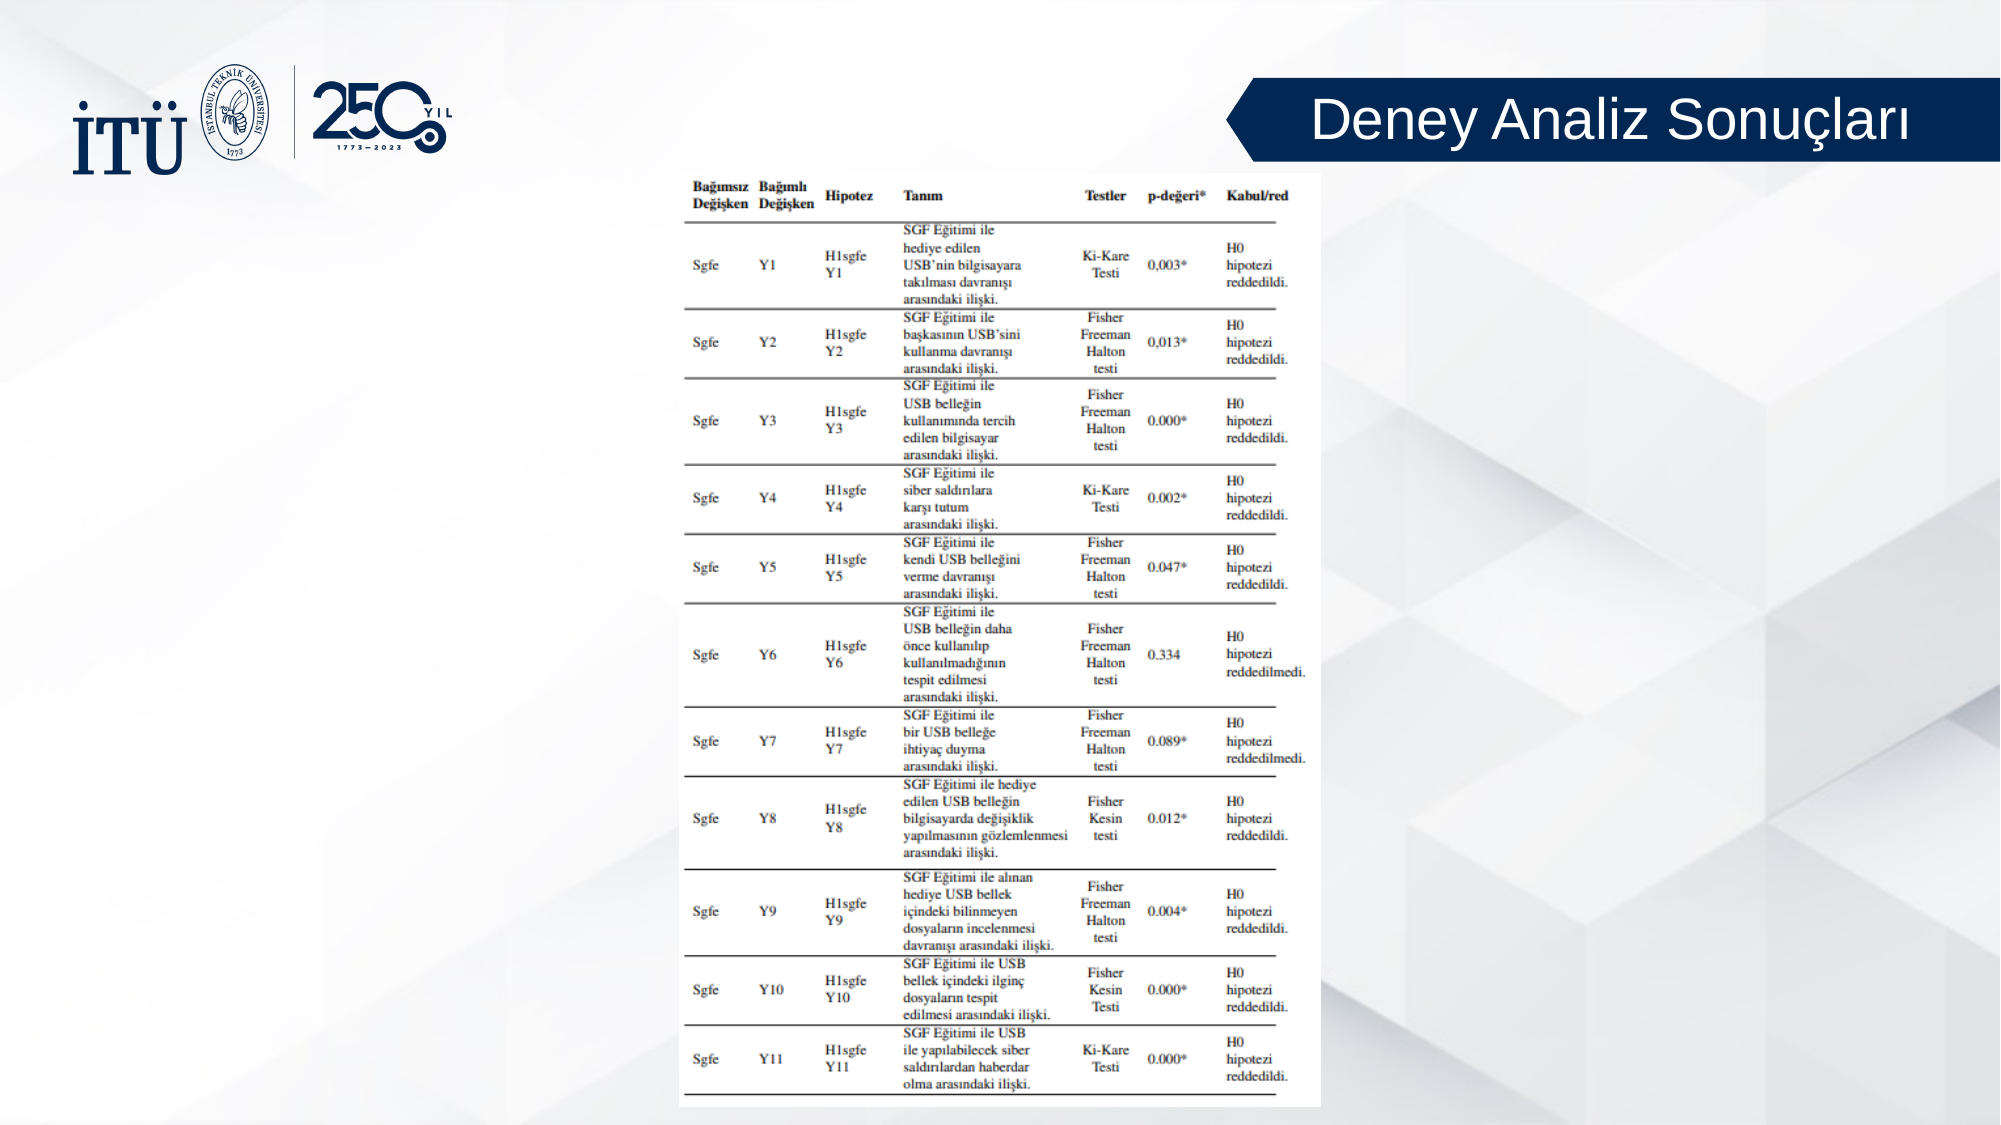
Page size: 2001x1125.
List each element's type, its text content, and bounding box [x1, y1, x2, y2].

text_box Deney Analiz Sonuçları [1295, 73, 1929, 159]
picture [0, 0, 2000, 1125]
